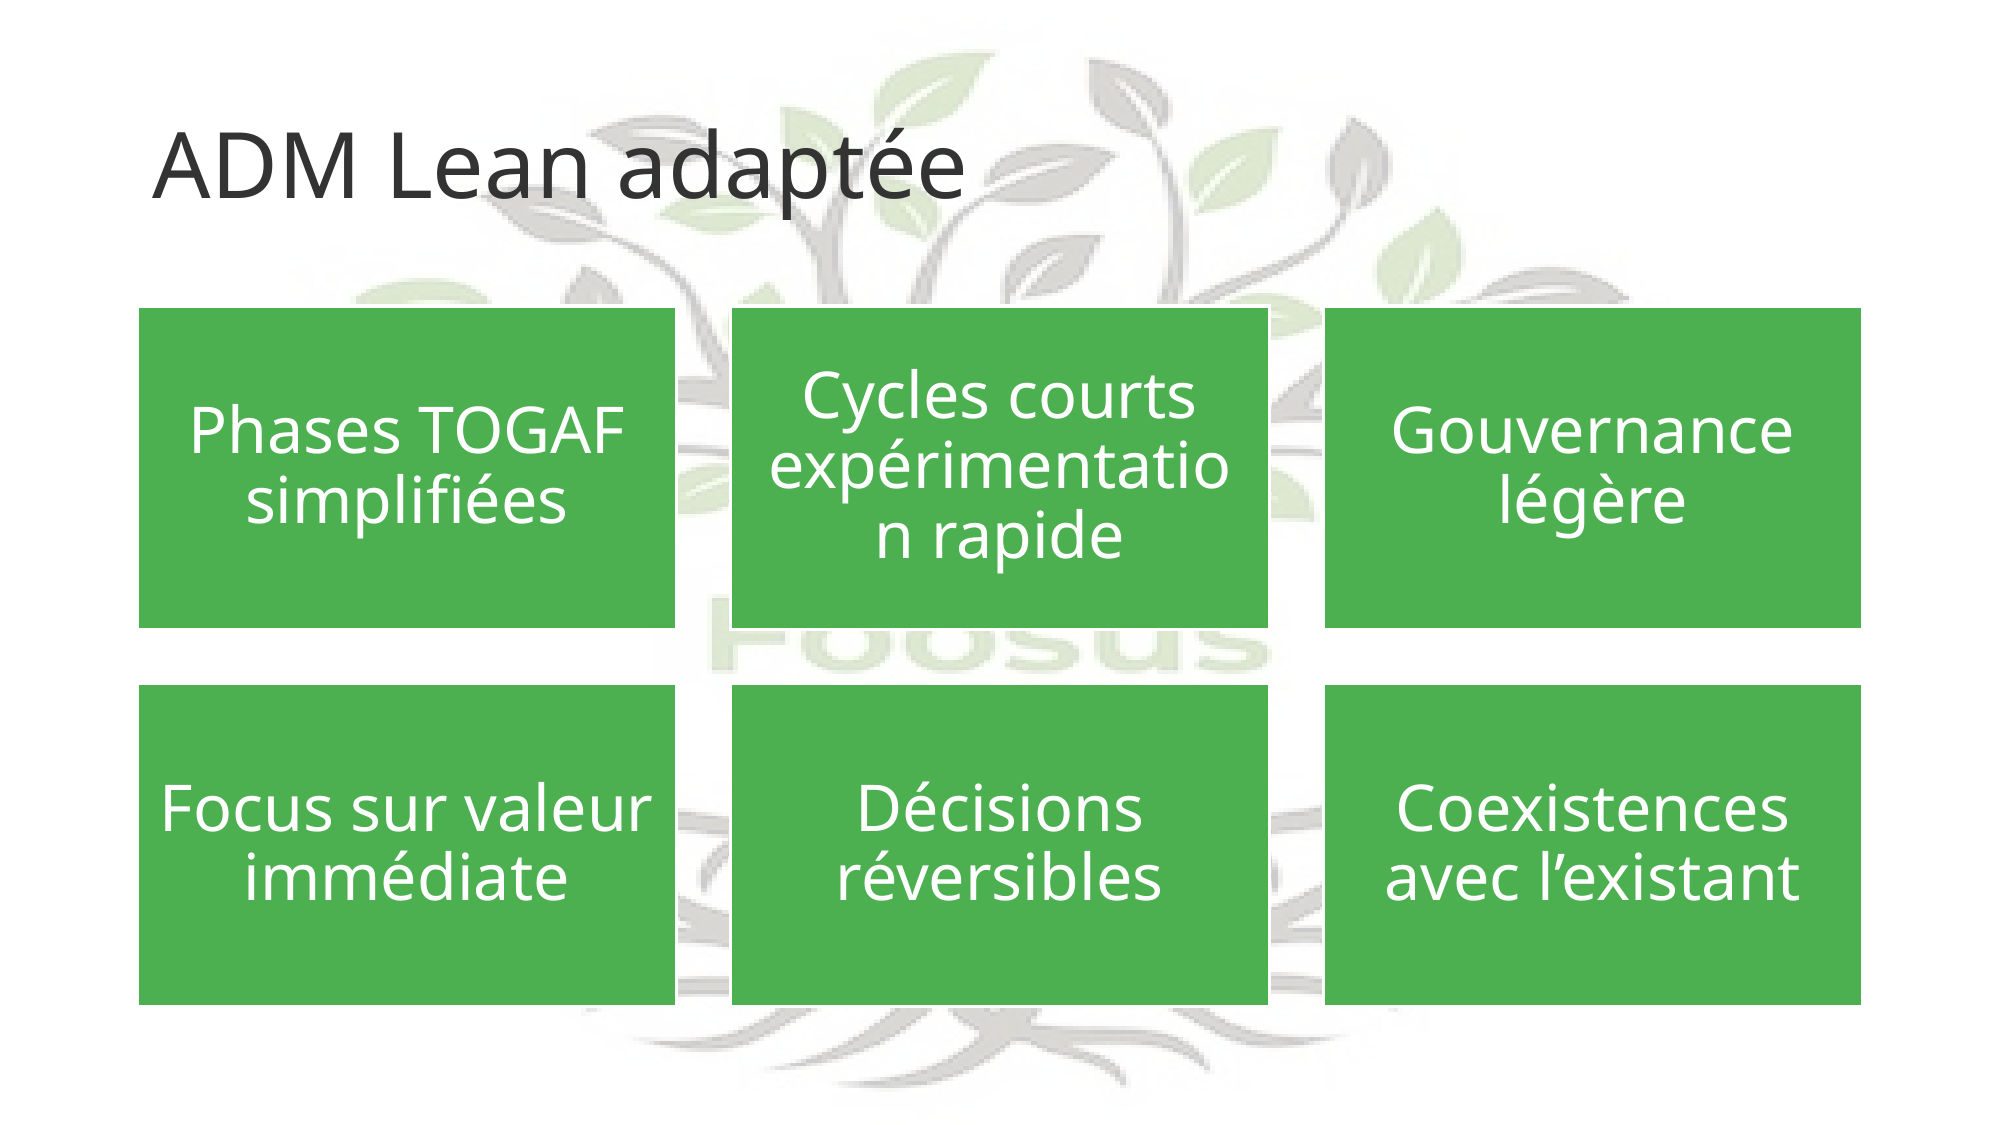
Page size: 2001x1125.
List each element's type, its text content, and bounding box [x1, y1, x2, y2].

title ADM Lean adaptée [137, 59, 1863, 278]
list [136, 298, 1863, 1014]
